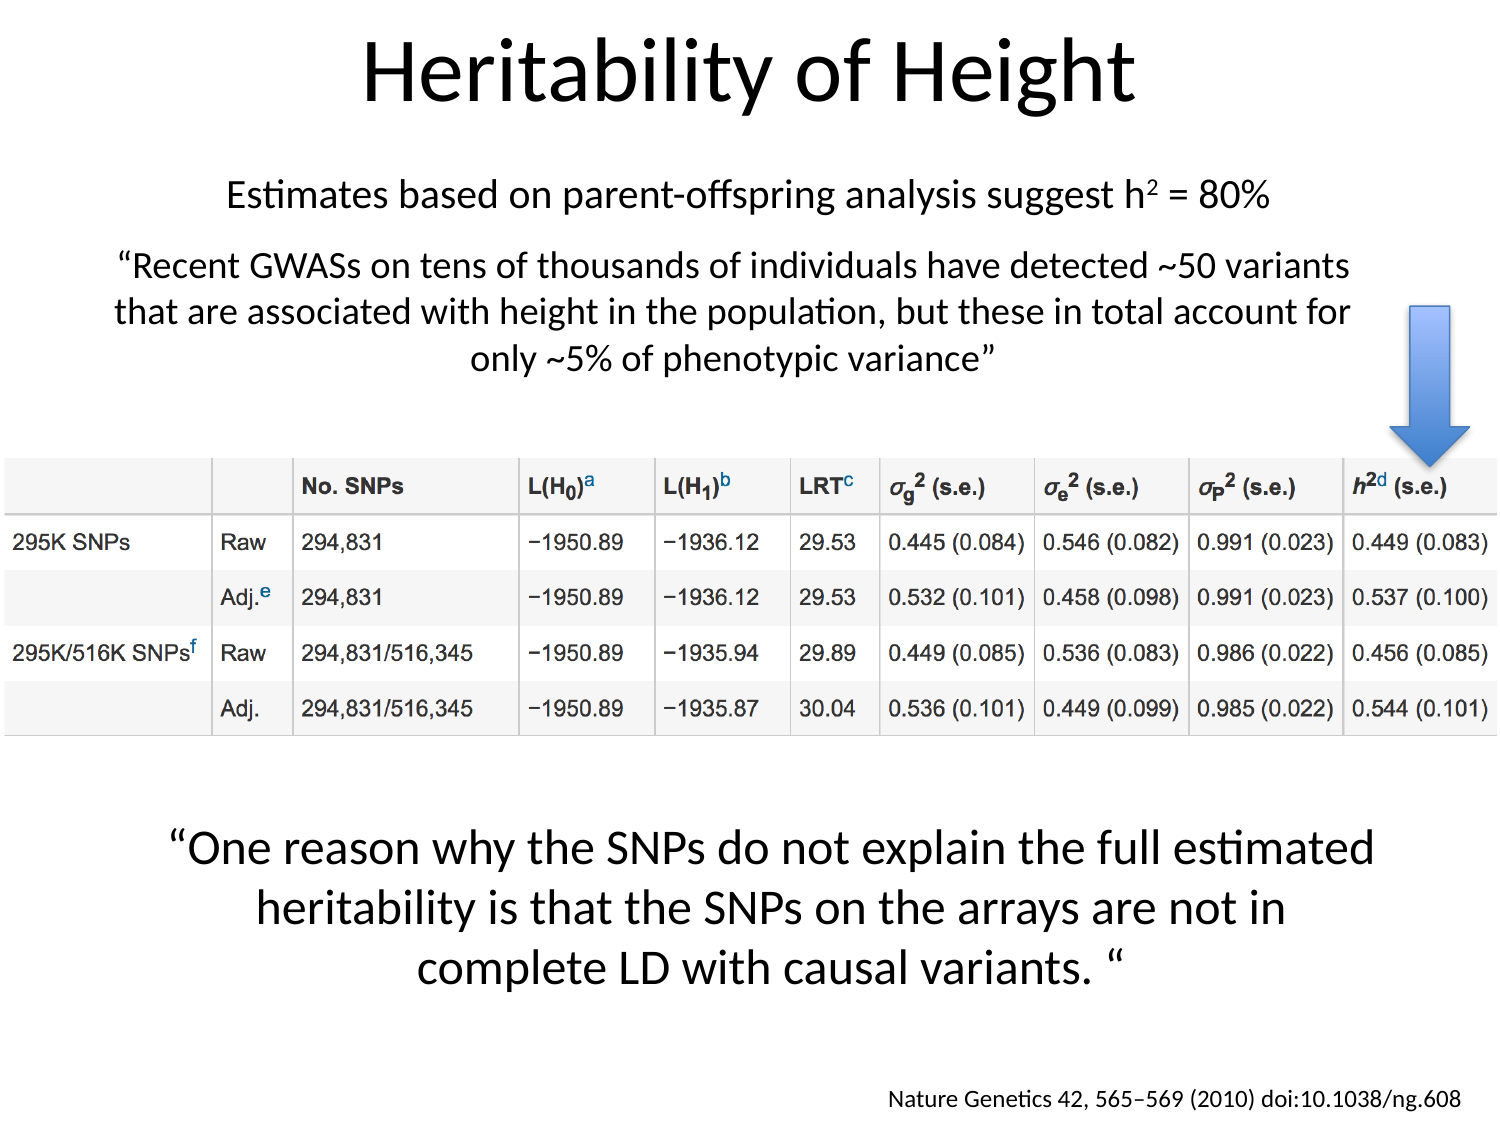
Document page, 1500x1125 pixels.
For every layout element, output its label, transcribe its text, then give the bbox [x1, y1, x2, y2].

title Heritability of Height [75, 0, 1425, 159]
text_box “One reason why the SNPs do not explain the full estimated heritability is that the SNPs on the arrays are not in complete LD with causal variants. “ [142, 806, 1401, 1002]
picture [2, 458, 1500, 736]
text_box Estimates based on parent-offspring analysis suggest h2 = 80% [211, 159, 1286, 224]
text_box Nature Genetics 42, 565–569 (2010) doi:10.1038/ng.608 [867, 1074, 1500, 1120]
list “Recent GWASs on tens of thousands of individuals have detected ~50 variants that are associated with height in the population, but these in total account for only ~5% of phenotypic variance” [97, 232, 1371, 387]
text_box [1389, 305, 1471, 457]
